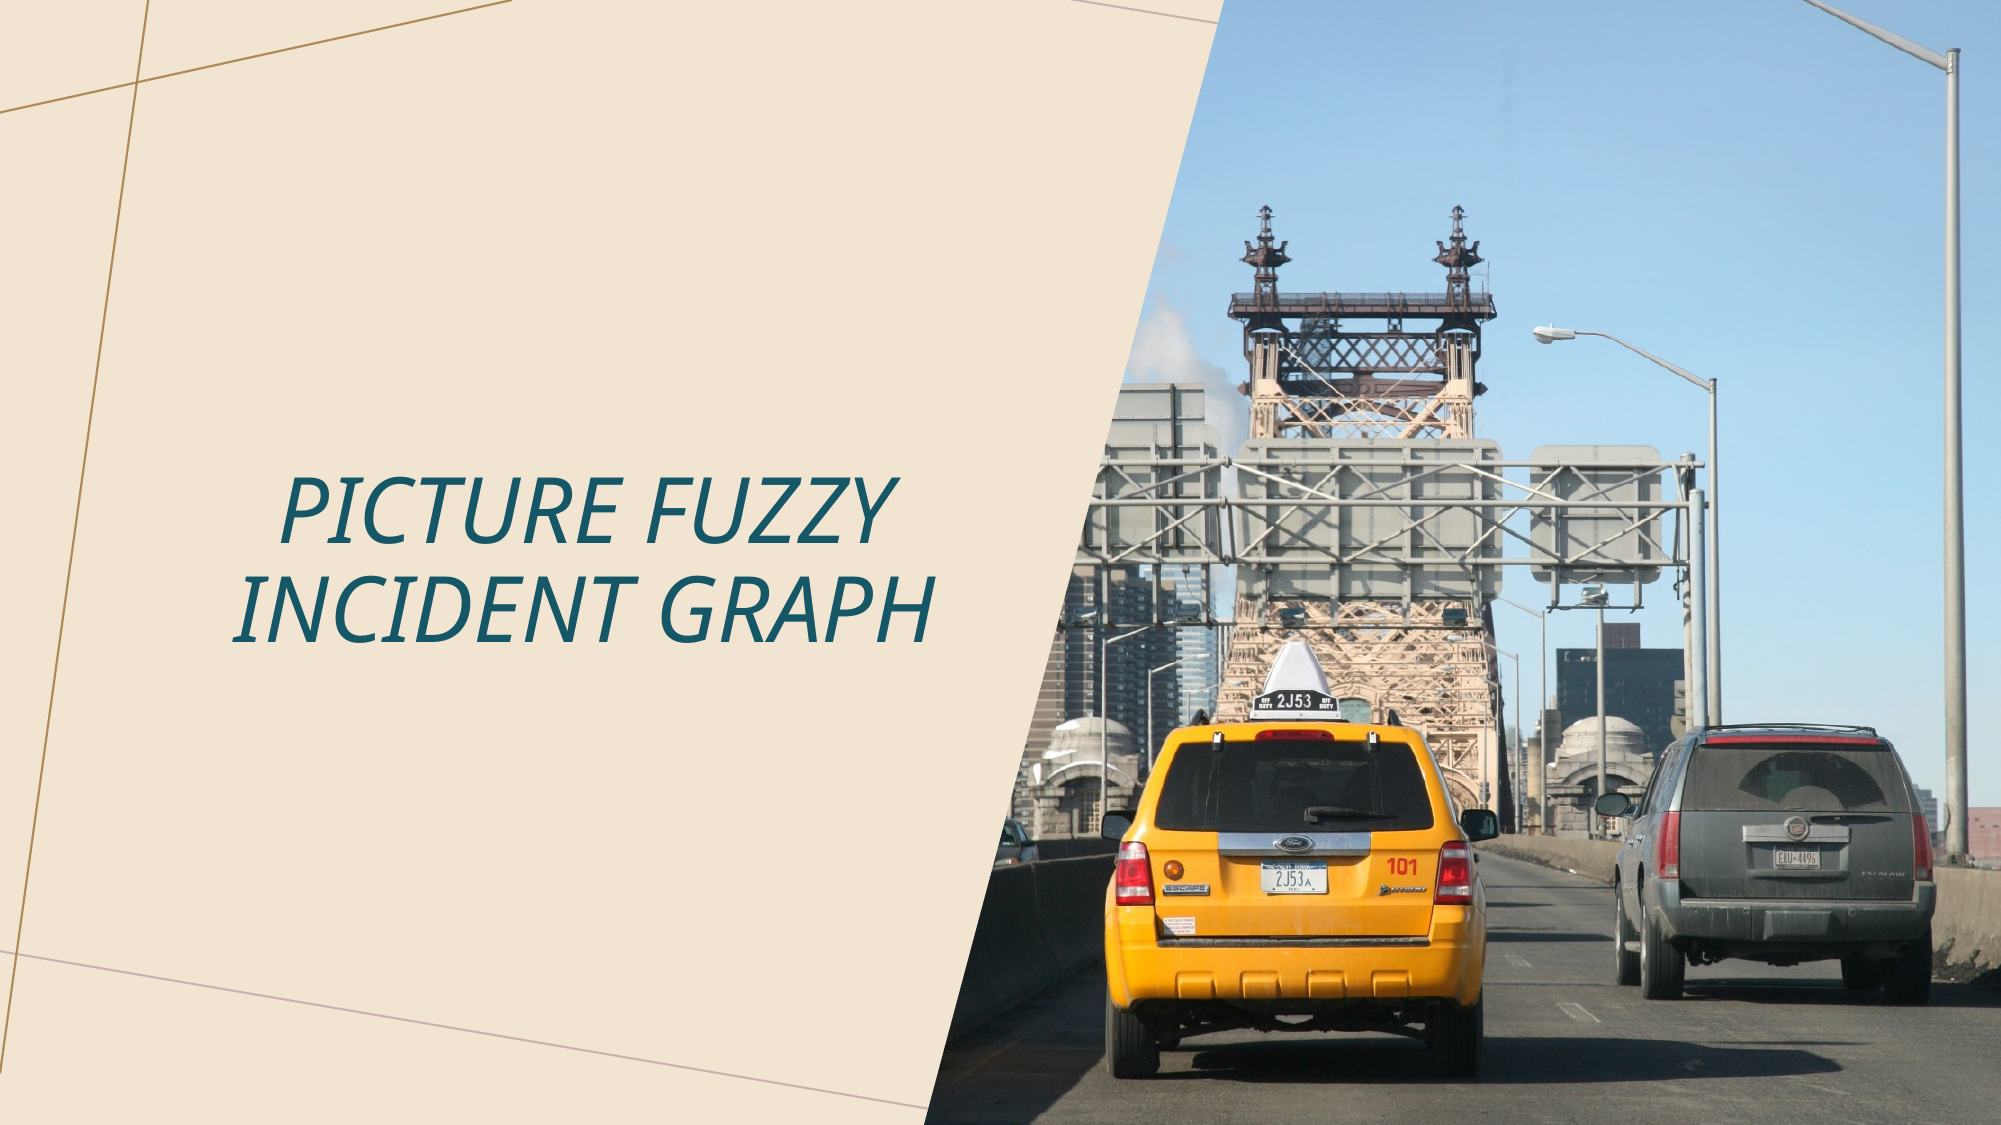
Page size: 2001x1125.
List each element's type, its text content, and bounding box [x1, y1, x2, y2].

title Picture fuzzy incident graph [140, 79, 922, 671]
picture [922, 0, 2001, 1125]
